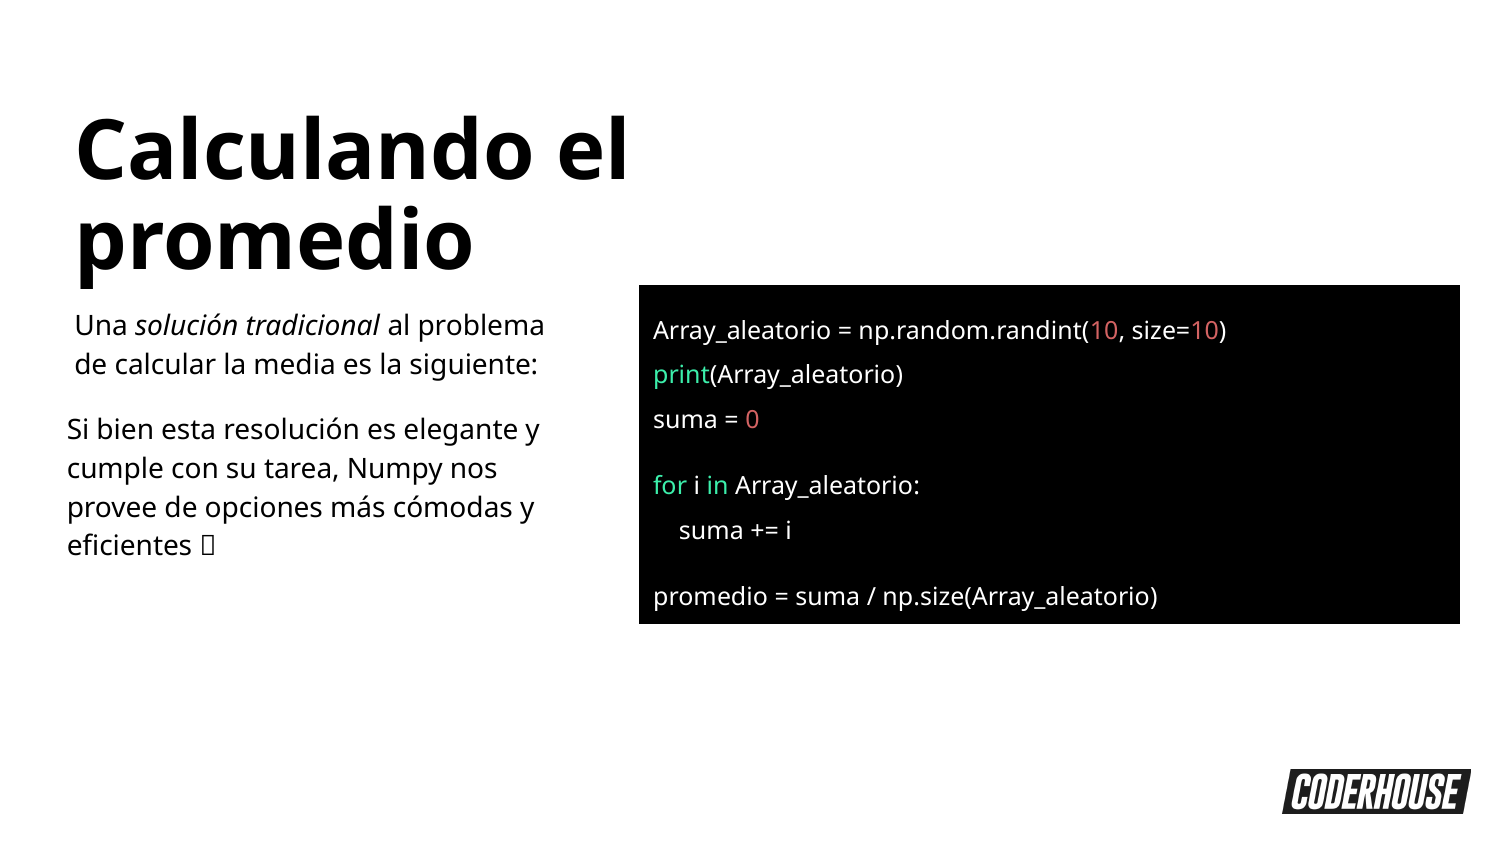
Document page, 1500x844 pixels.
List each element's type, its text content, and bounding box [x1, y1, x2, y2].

text_box Calculando el promedio [59, 92, 871, 173]
text_box Si bien esta resolución es elegante y cumple con su tarea, Numpy nos provee de opciones más cómodas y eficientes 🚀 [51, 391, 592, 693]
text_box Array_aleatorio = np.random.randint(10, size=10) print(Array_aleatorio) suma = 0 for i in Array_aleatorio: suma += i promedio = suma / np.size(Array_aleatorio) [638, 284, 1461, 626]
text_box Una solución tradicional al problema de calcular la media es la siguiente: [59, 287, 584, 391]
picture [1281, 769, 1471, 814]
